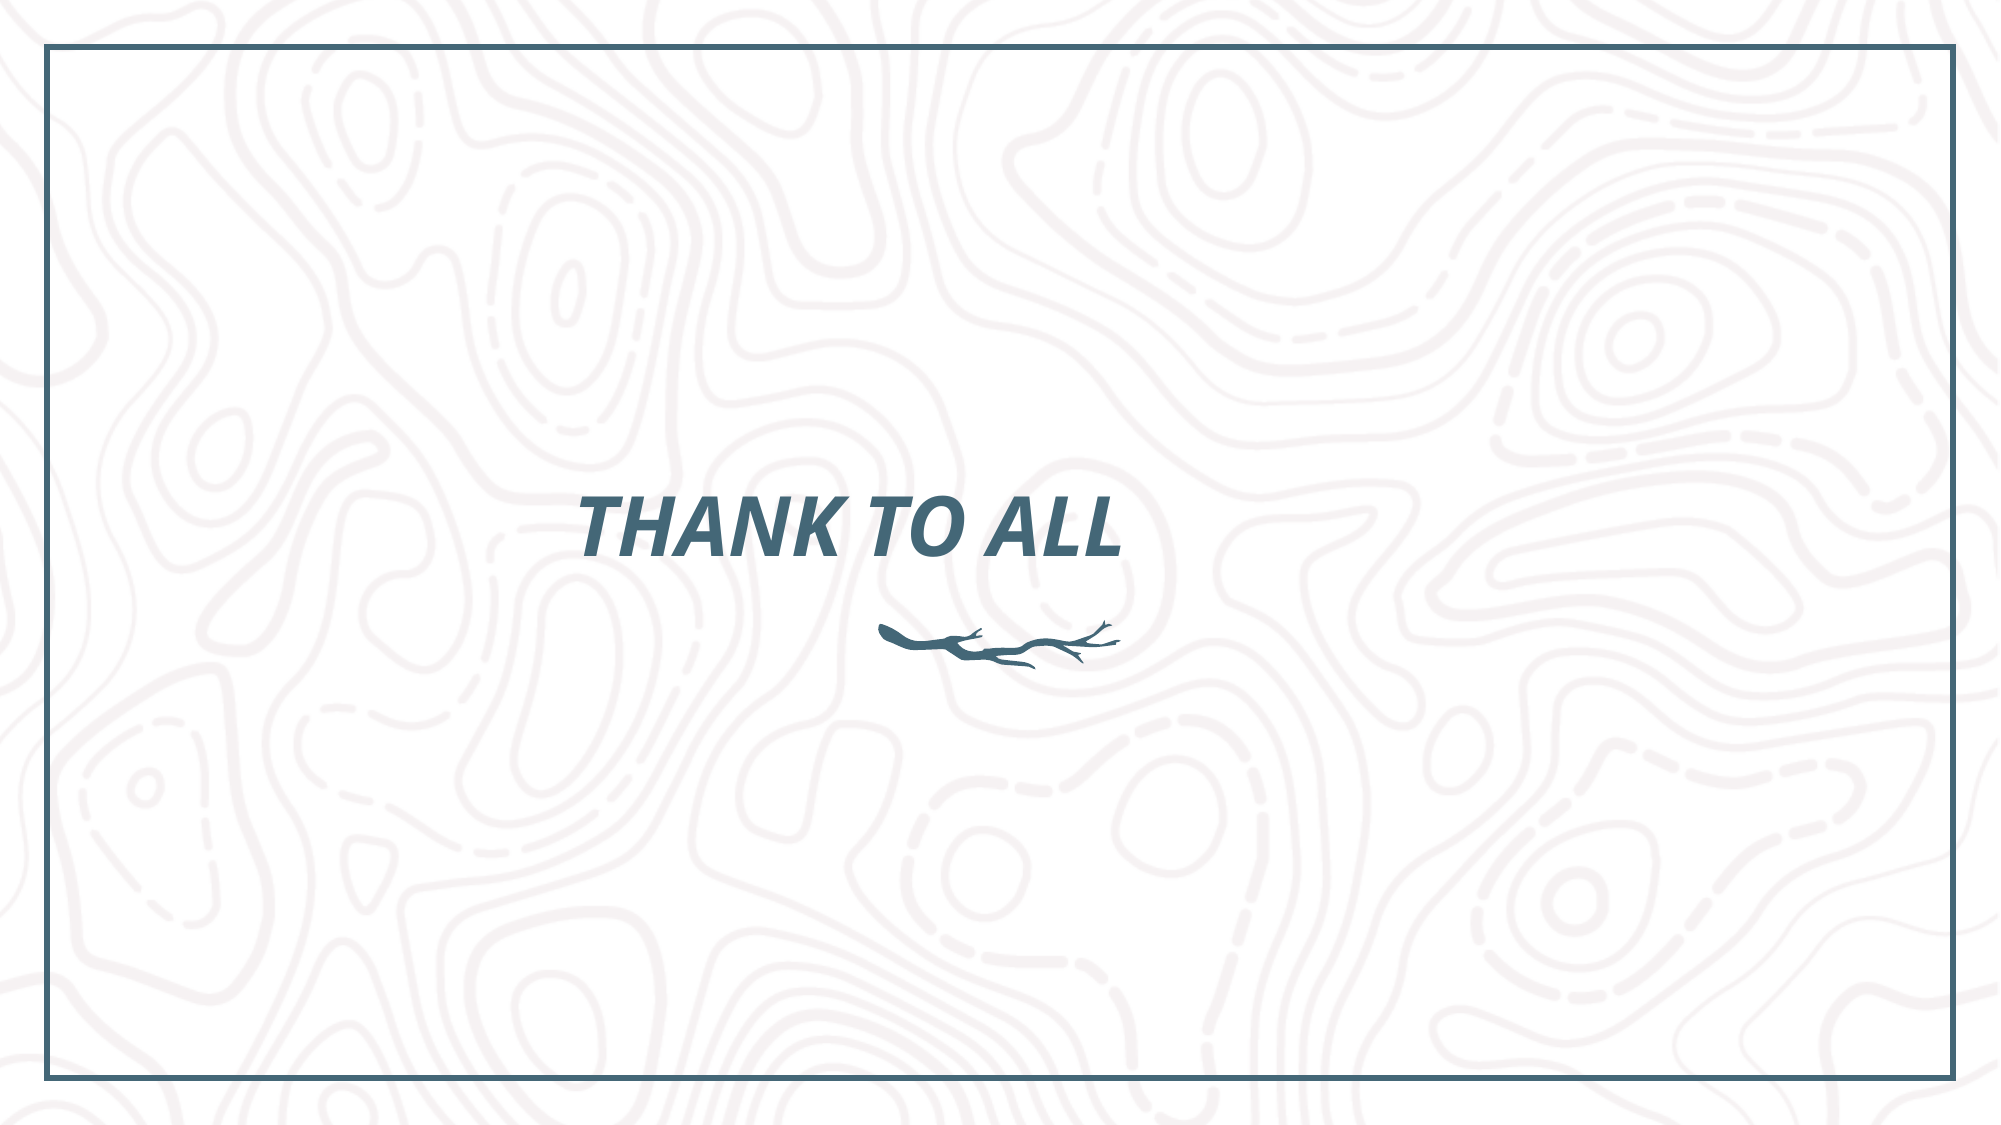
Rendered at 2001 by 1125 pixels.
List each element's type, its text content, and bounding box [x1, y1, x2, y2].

title THANK TO ALL [573, 485, 1491, 591]
